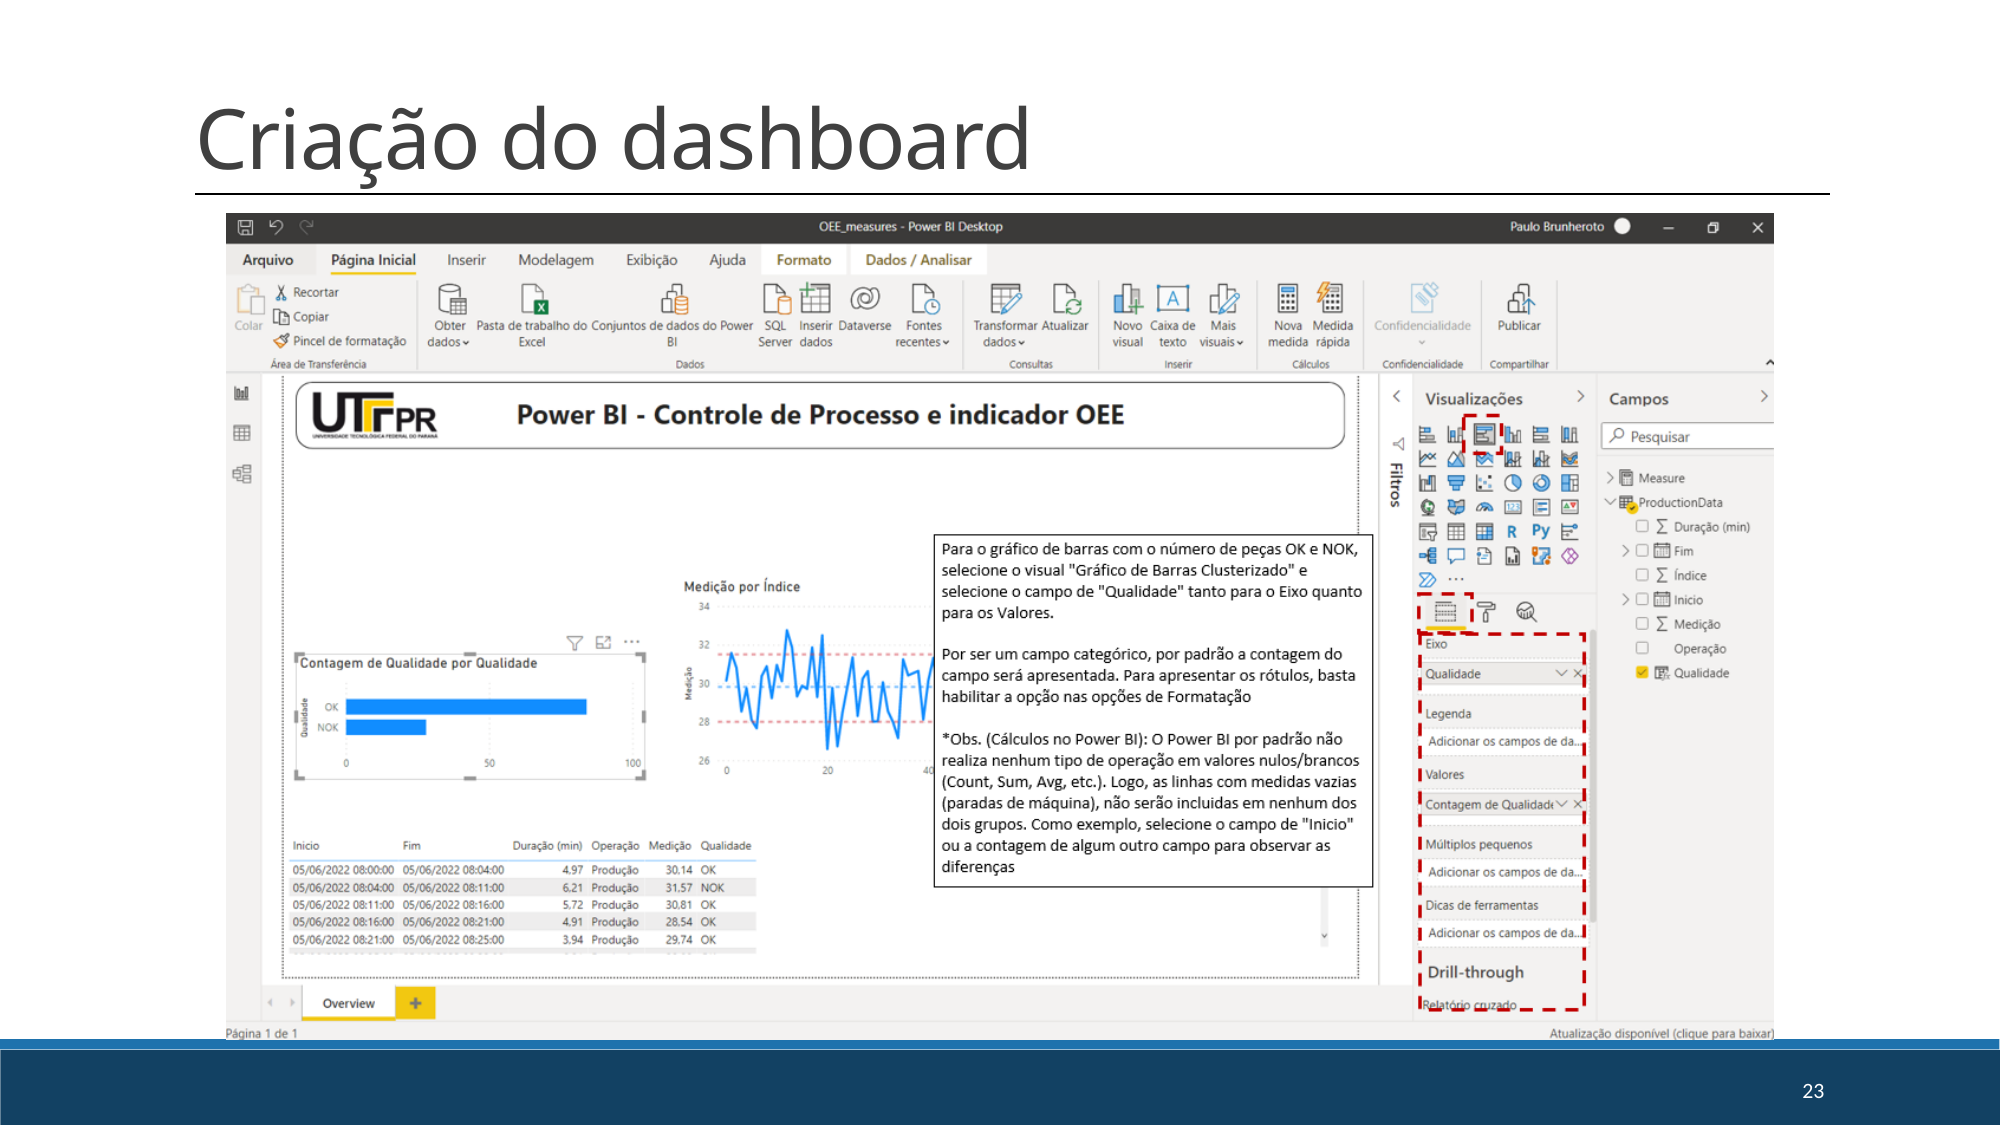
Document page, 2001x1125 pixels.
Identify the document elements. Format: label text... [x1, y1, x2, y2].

title Criação do dashboard [180, 47, 1830, 194]
picture [225, 212, 1775, 1041]
slide_number 23 [1624, 1059, 1840, 1120]
